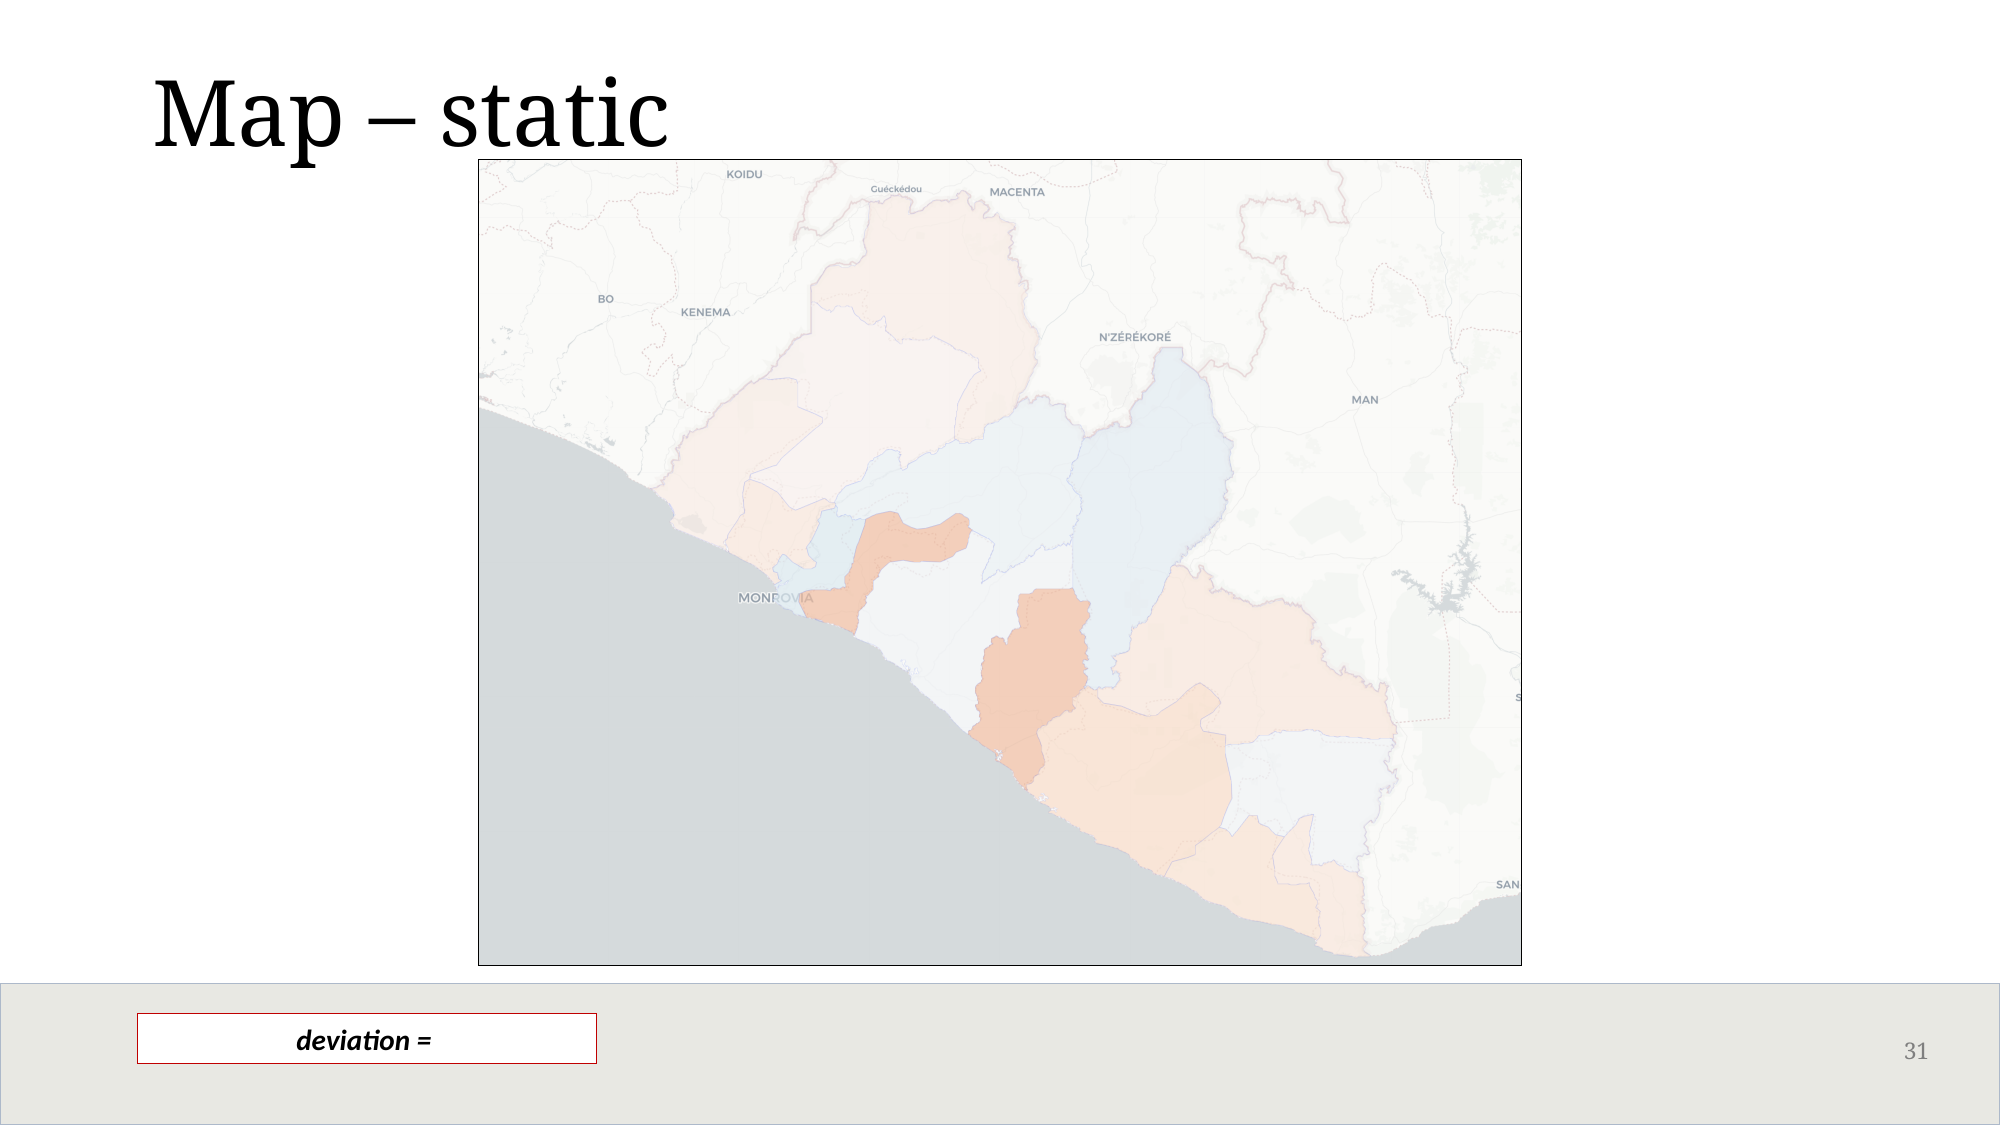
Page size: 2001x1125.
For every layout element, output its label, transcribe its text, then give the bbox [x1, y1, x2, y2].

text_box Map – static [137, 59, 1863, 228]
picture [478, 159, 1522, 966]
